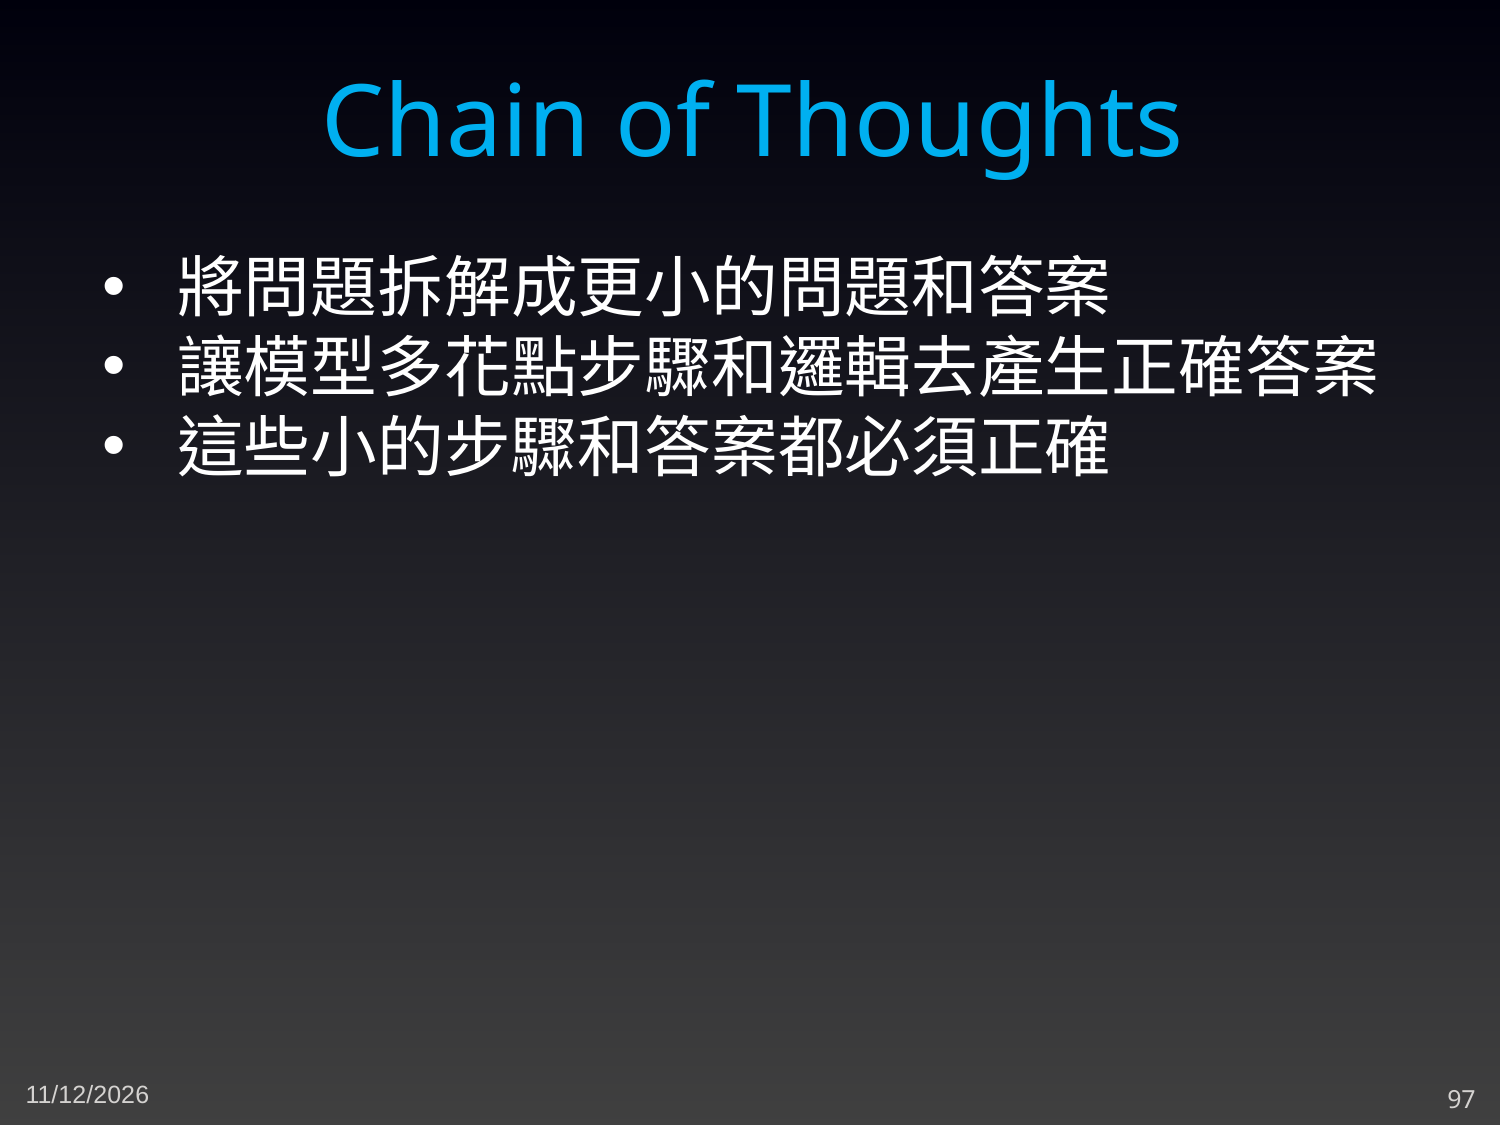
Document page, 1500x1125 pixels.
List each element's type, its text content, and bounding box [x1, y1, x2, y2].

slide_number 97 [1340, 1075, 1491, 1117]
text_box Chain of Thoughts [307, 29, 1268, 192]
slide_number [10, 1075, 411, 1117]
text_box 將問題拆解成更小的問題和答案 讓模型多花點步驟和邏輯去產生正確答案 這些小的步驟和答案都必須正確 [87, 237, 1438, 573]
